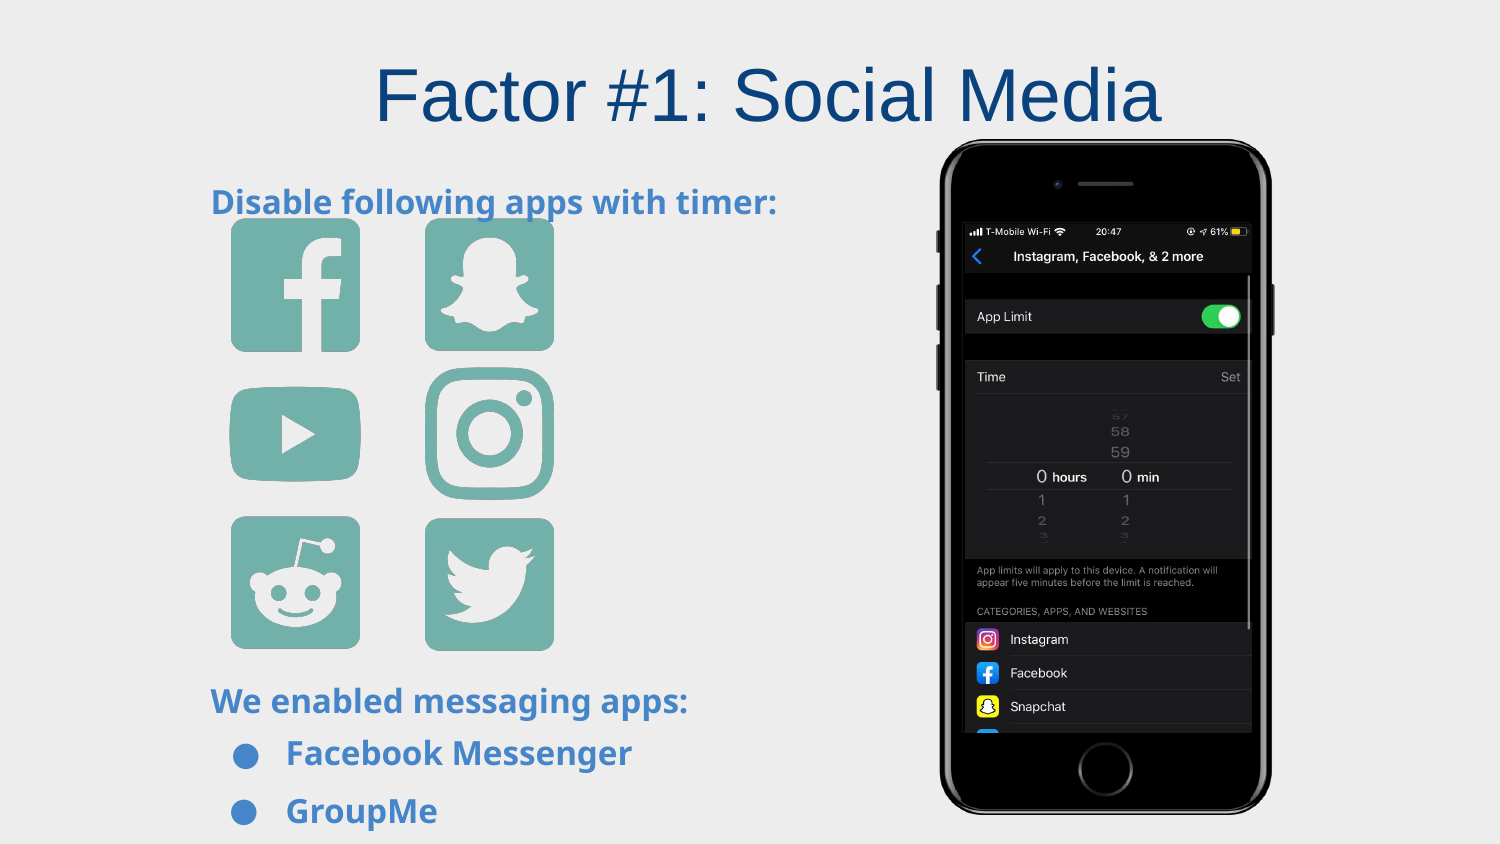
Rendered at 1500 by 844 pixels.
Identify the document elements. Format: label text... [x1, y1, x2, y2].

picture [230, 209, 360, 361]
picture [226, 370, 364, 497]
picture [424, 209, 554, 661]
text_box We enabled messaging apps: Facebook Messenger GroupMe [210, 668, 774, 844]
text_box Factor #1: Social Media [293, 37, 1207, 105]
picture [936, 139, 1275, 815]
text_box Disable following apps with timer: [210, 169, 801, 235]
picture [230, 506, 360, 658]
